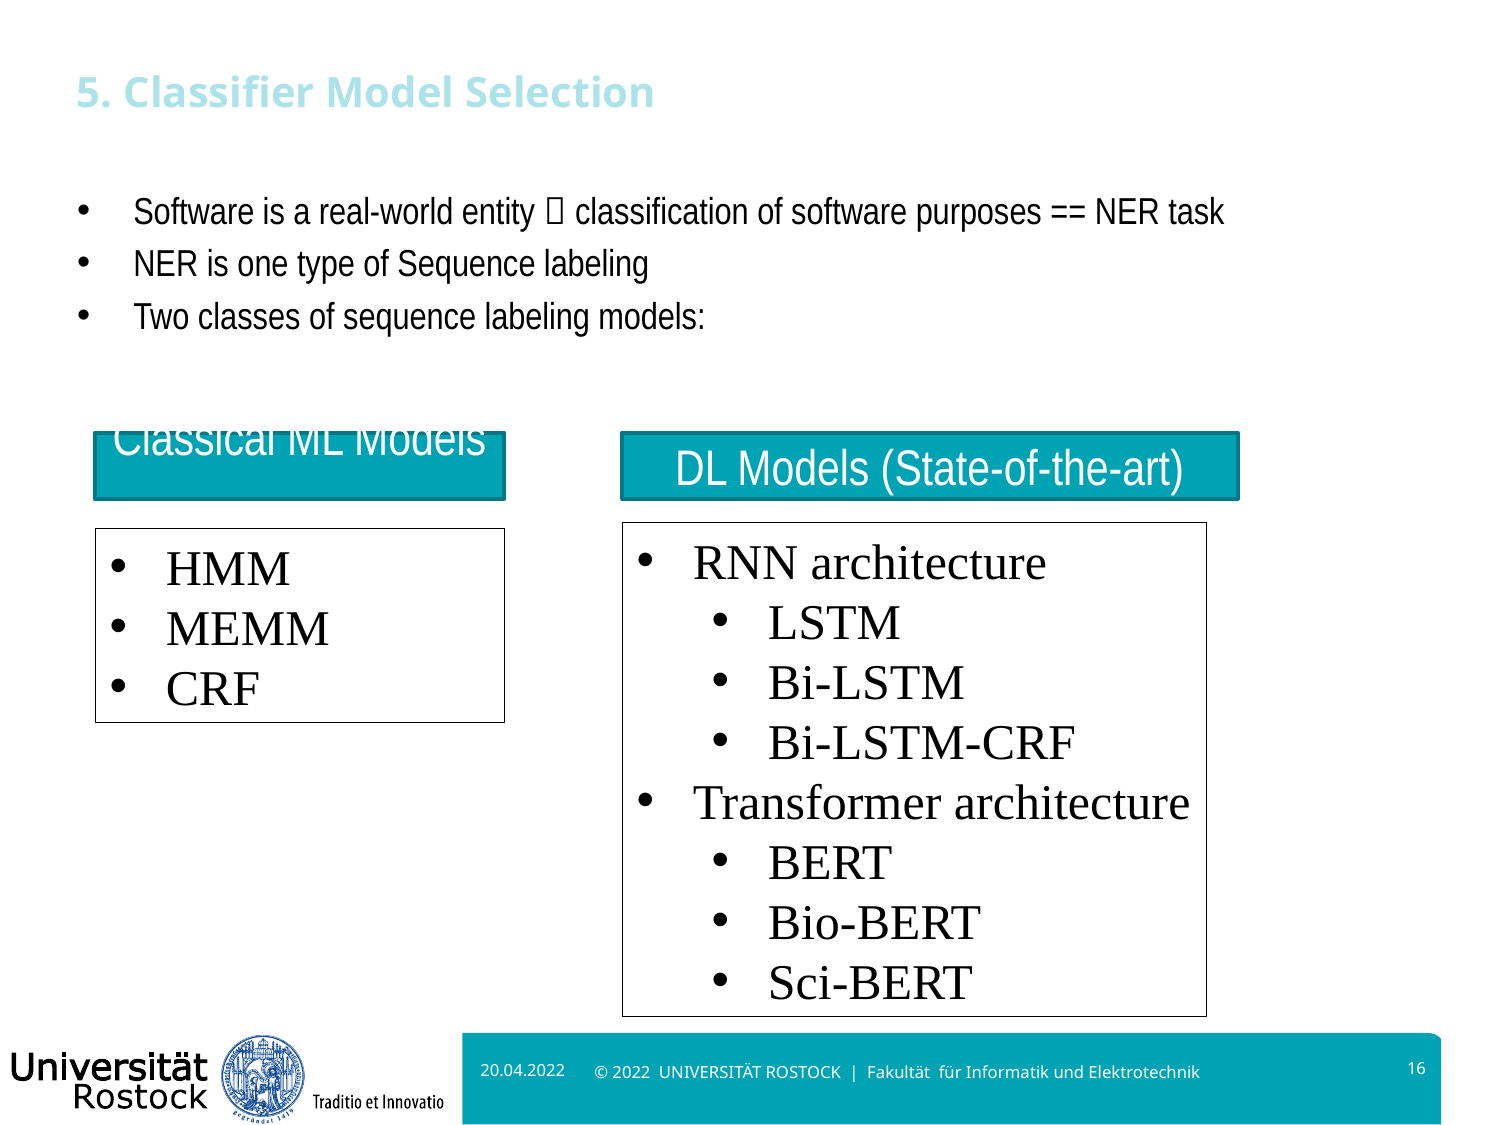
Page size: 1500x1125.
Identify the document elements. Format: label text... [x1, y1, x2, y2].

slide_number 16 [1360, 1051, 1442, 1096]
footer © 2022 UNIVERSITÄT ROSTOCK | Fakultät für Informatik und Elektrotechnik [594, 1054, 1360, 1096]
title 5. Classifier Model Selection [76, 65, 1442, 132]
text_box DL Models (State-of-the-art) [620, 431, 1240, 501]
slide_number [480, 1051, 595, 1096]
text_box RNN architecture LSTM Bi-LSTM Bi-LSTM-CRF Transformer architecture BERT Bio-BERT Sci-BERT [621, 521, 1206, 1017]
text_box HMM MEMM CRF [94, 527, 505, 723]
text_box Classical ML Models [93, 431, 506, 501]
list Software is a real-world entity  classification of software purposes == NER task NER is one type of Sequence labeling Two classes of sequence labeling models: [77, 179, 1442, 983]
